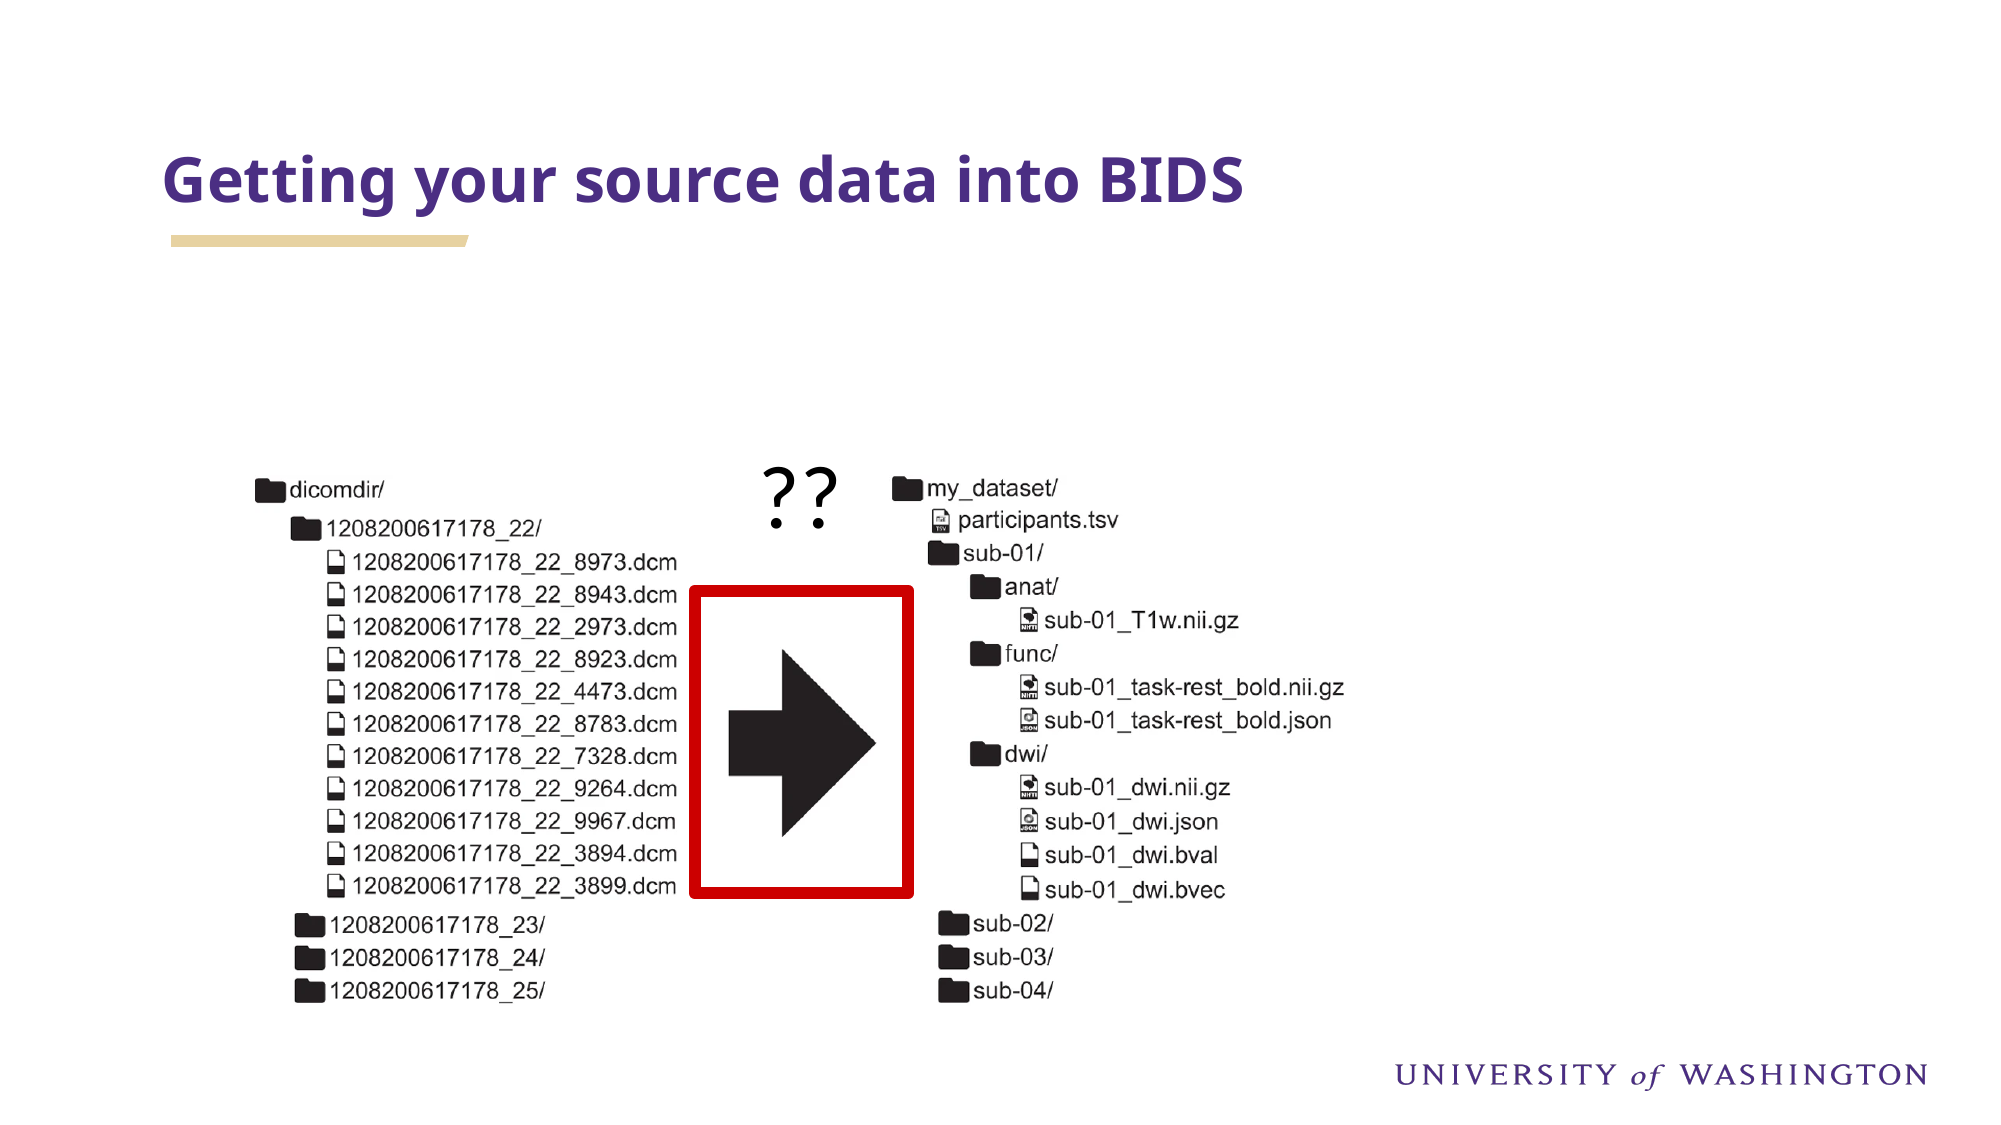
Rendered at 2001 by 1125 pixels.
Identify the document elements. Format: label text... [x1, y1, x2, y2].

picture [1395, 1064, 1927, 1091]
picture [171, 235, 469, 247]
title Getting your source data into BIDS [146, 60, 1938, 224]
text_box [694, 424, 909, 894]
picture [254, 474, 1344, 1006]
